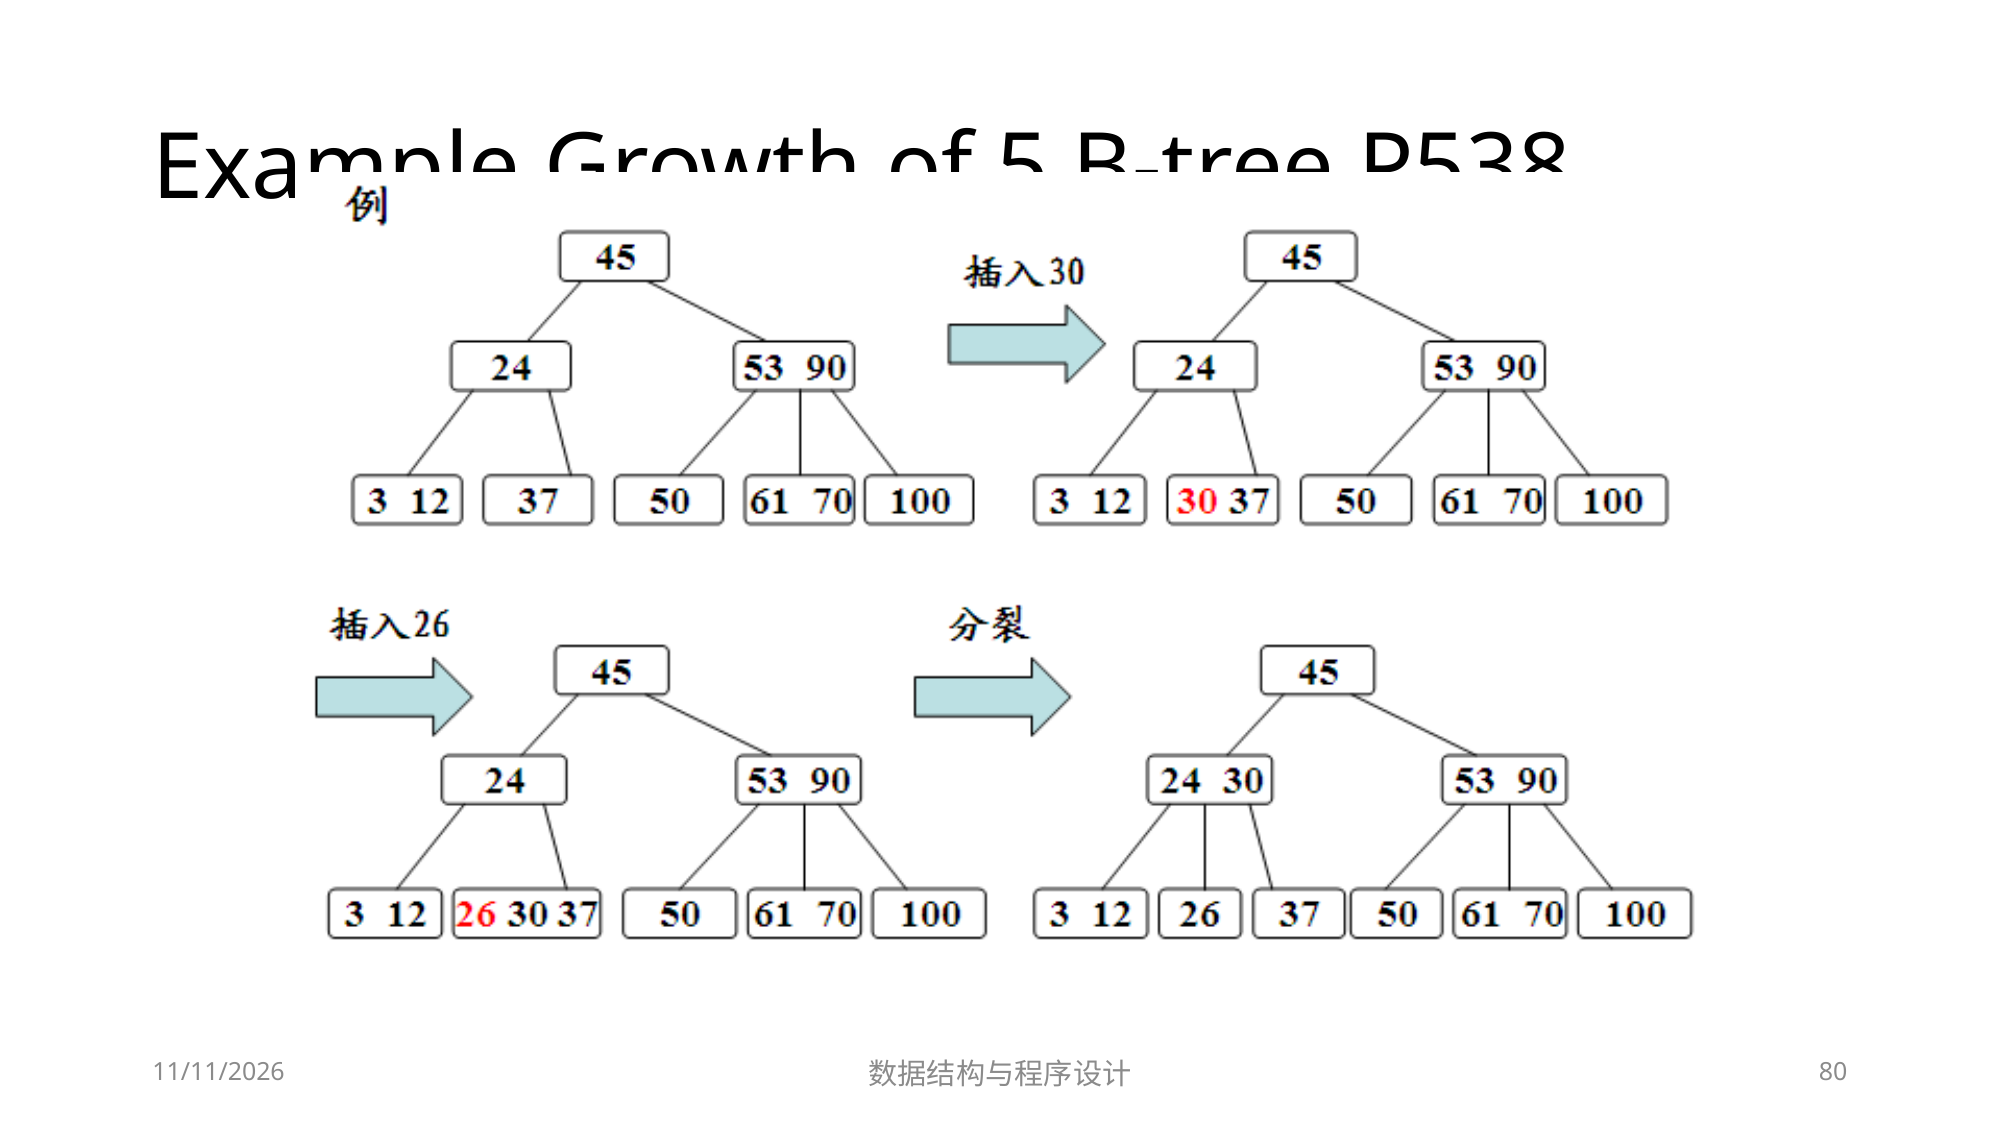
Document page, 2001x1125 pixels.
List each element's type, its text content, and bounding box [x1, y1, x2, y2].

picture [295, 172, 1705, 953]
footer 数据结构与程序设计 [662, 1042, 1338, 1103]
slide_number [137, 1042, 588, 1103]
title Example Growth of 5 B-tree P538 [137, 59, 1863, 278]
slide_number 80 [1412, 1042, 1863, 1103]
